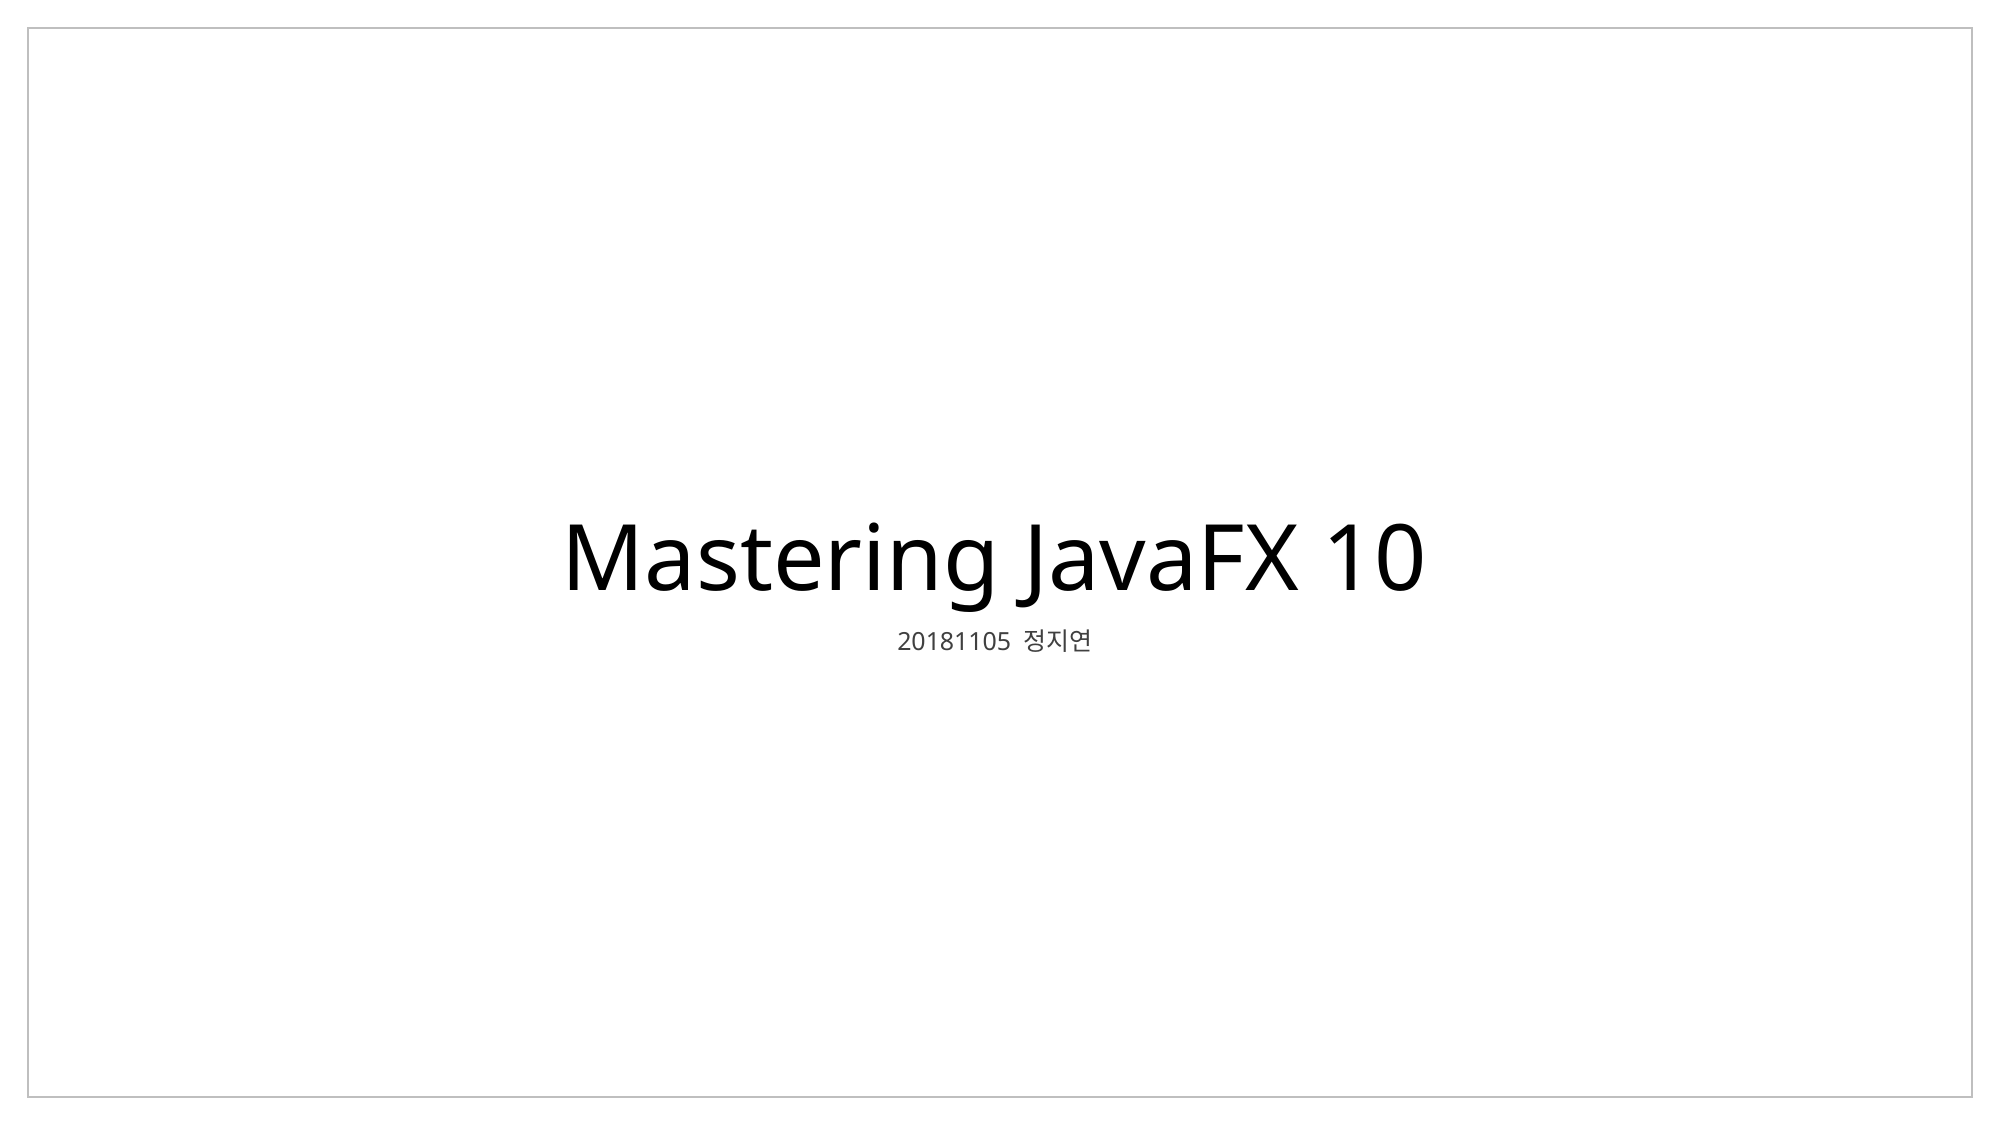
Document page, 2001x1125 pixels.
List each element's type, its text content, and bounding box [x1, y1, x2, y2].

text_box Mastering JavaFX 10 [488, 491, 1502, 617]
text_box [27, 27, 1973, 1098]
text_box 20181105 정지연 [743, 617, 1247, 663]
